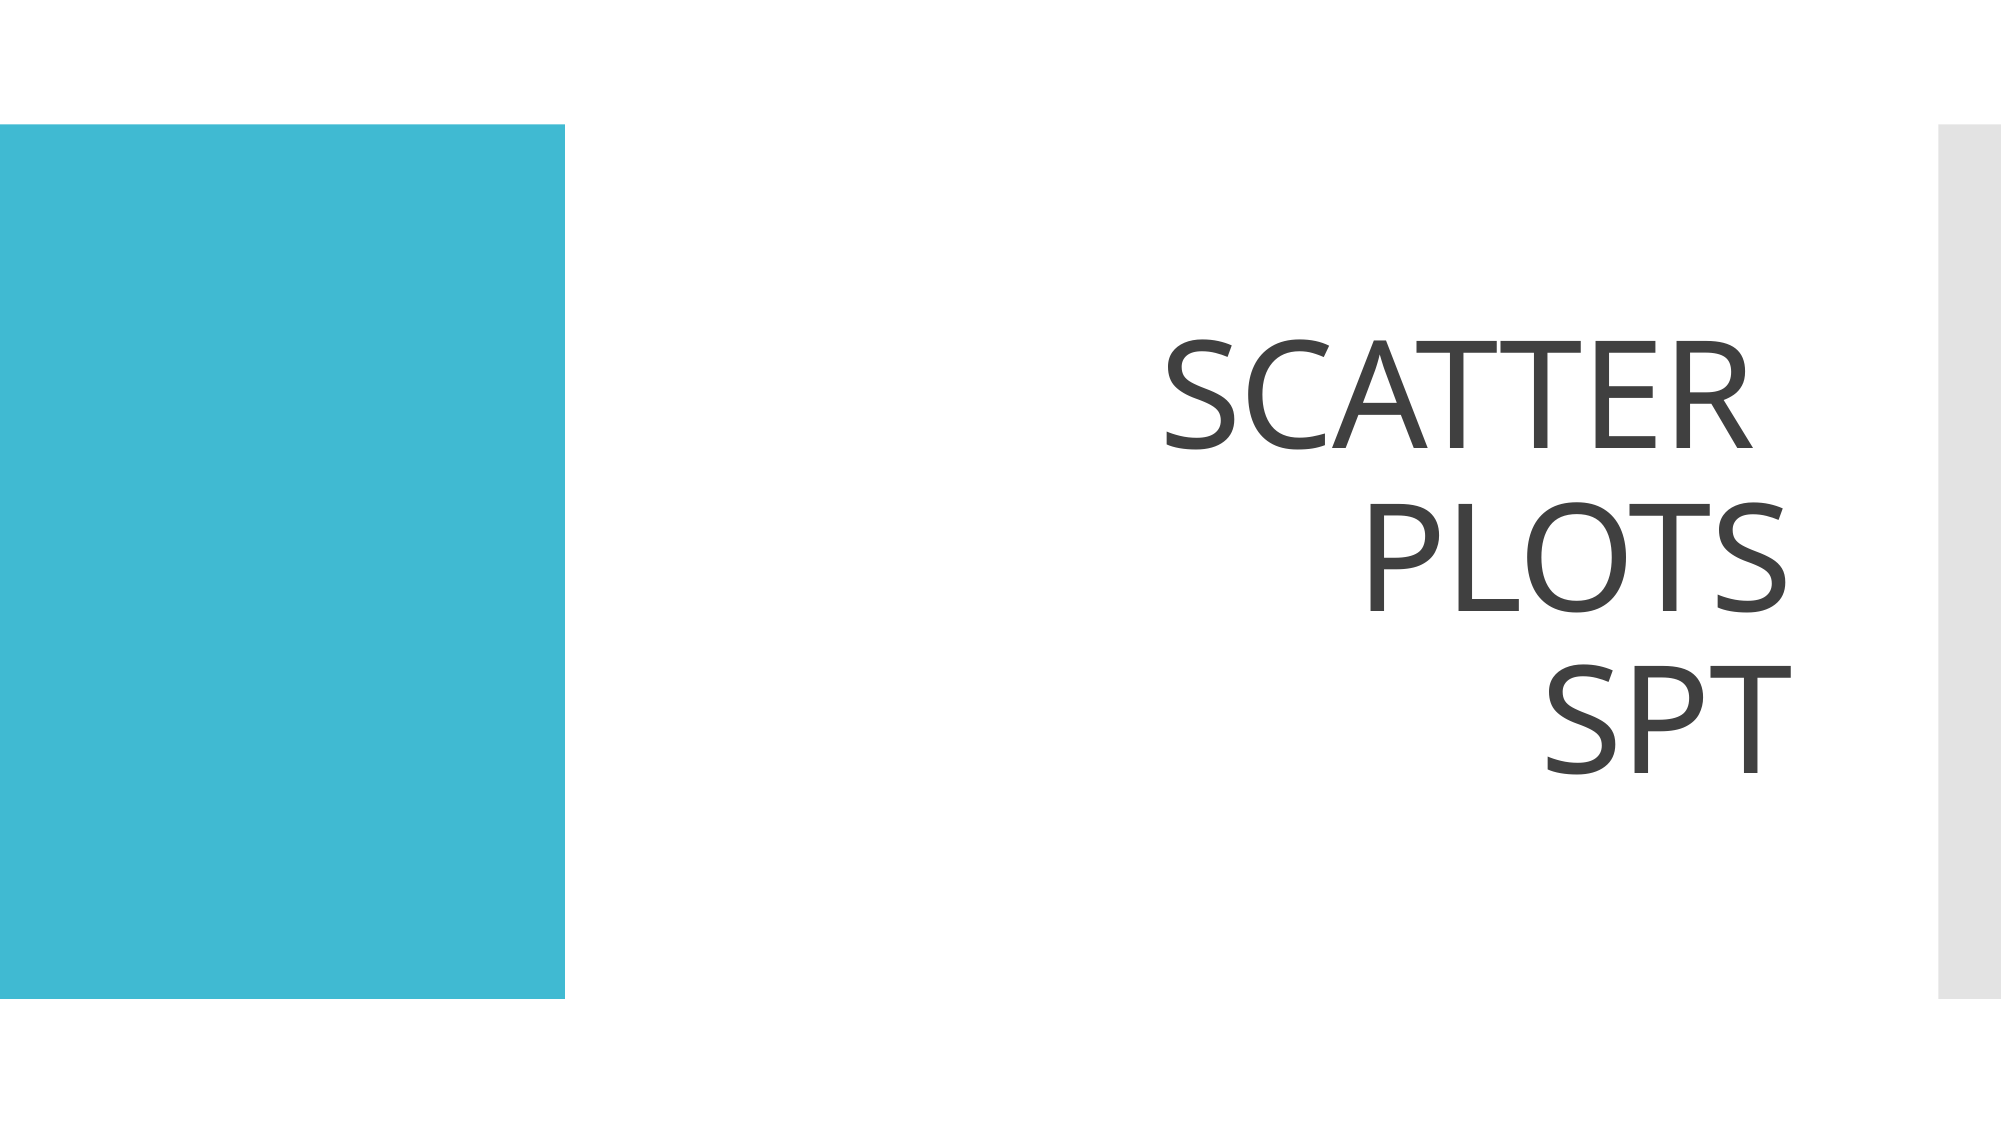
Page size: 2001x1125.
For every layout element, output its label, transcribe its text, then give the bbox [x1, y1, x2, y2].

title SCATTER PLOTS SPT [495, 177, 1808, 948]
